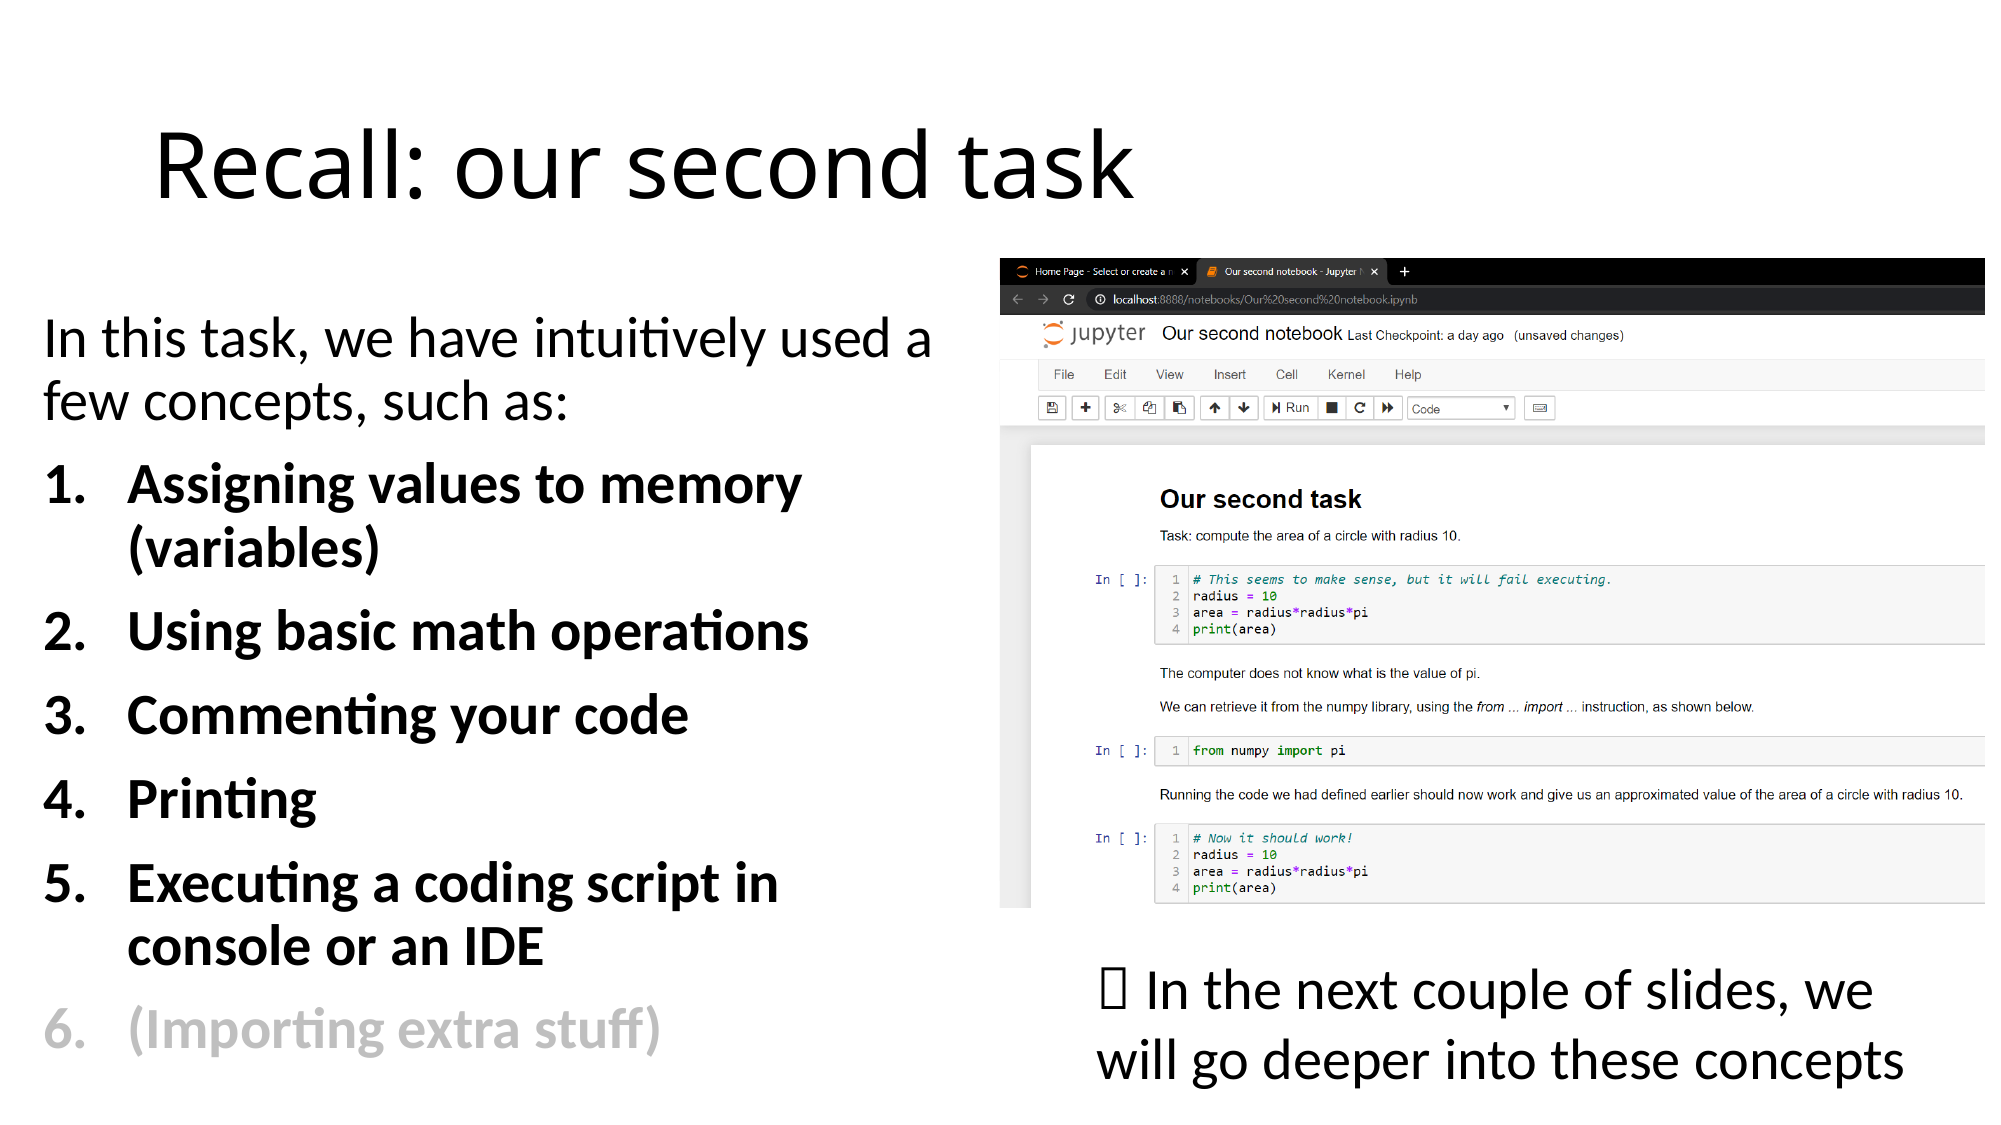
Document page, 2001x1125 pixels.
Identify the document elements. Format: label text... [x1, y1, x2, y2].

list In this task, we have intuitively used a few concepts, such as: Assigning values to memory (variables) Using basic math operations Commenting your code Printing Executing a coding script in console or an IDE (Importing extra stuff) [28, 299, 988, 1100]
title Recall: our second task [137, 59, 1863, 278]
picture [999, 258, 1985, 908]
text_box  In the next couple of slides, we will go deeper into these concepts [1082, 943, 1972, 1099]
